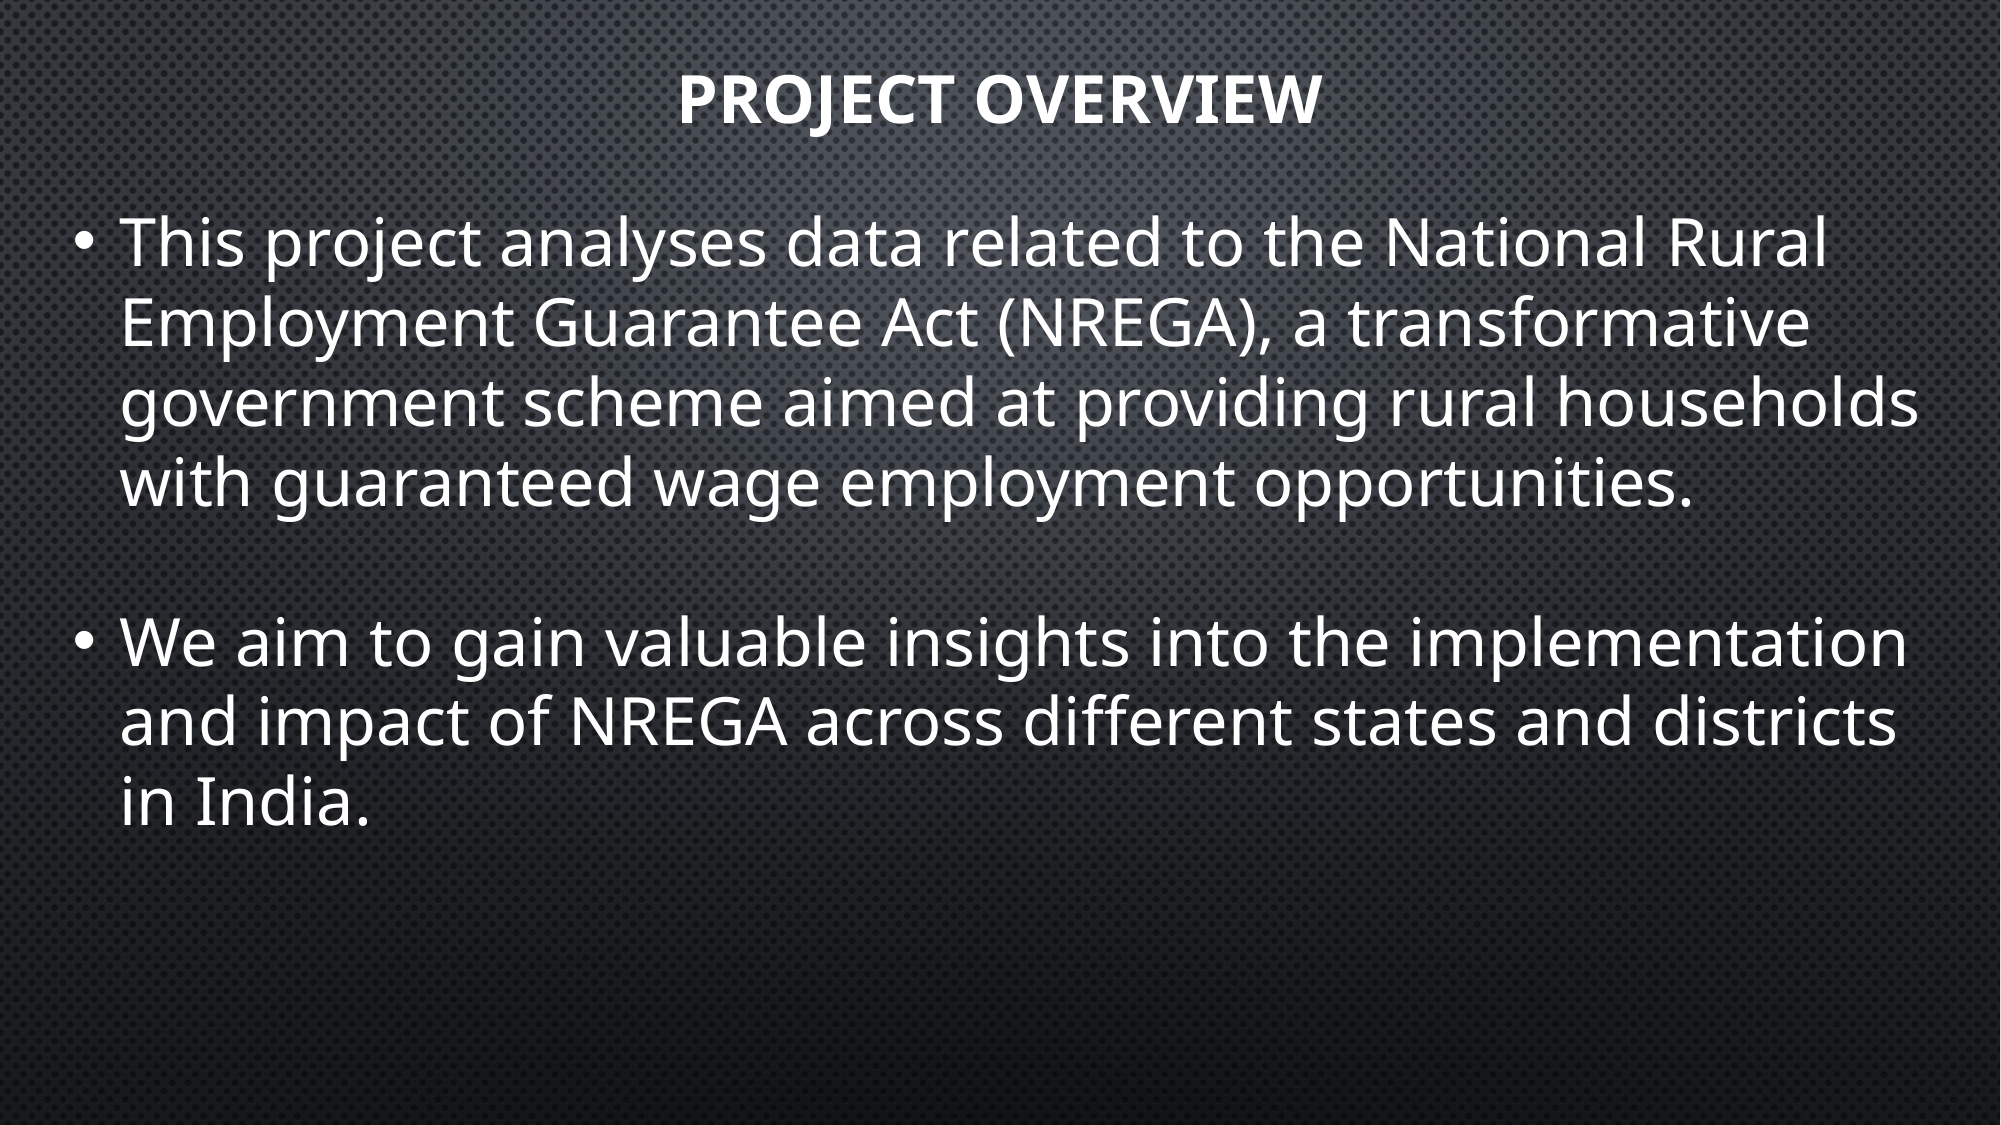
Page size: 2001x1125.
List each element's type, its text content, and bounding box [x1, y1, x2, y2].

text_box This project analyses data related to the National Rural Employment Guarantee Act (NREGA), a transformative government scheme aimed at providing rural households with guaranteed wage employment opportunities. We aim to gain valuable insights into the implementation and impact of NREGA across different states and districts in India. [57, 192, 1943, 847]
title Project overview [261, 37, 1739, 145]
